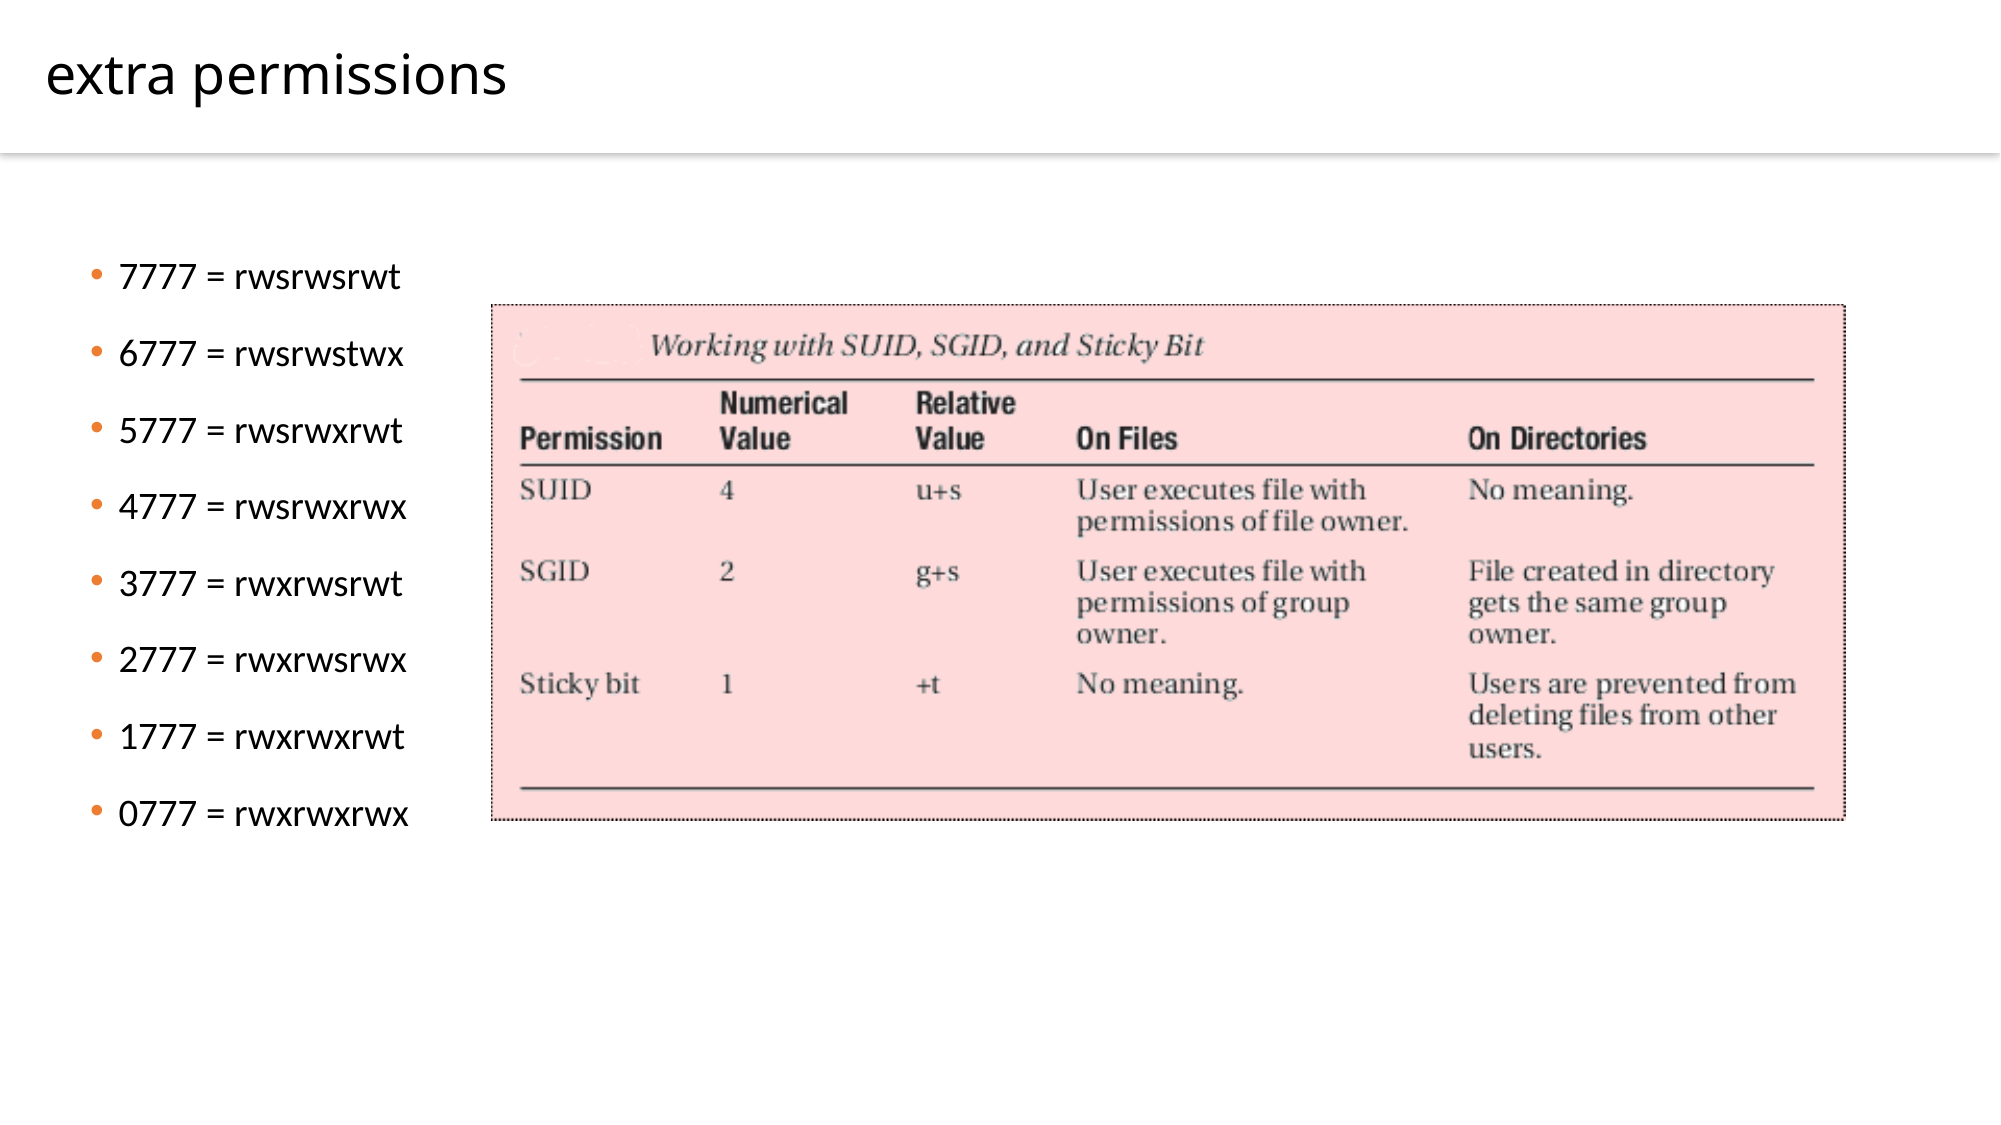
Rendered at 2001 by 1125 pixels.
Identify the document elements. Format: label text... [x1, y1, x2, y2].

picture [491, 304, 1846, 821]
list extra permissions [0, 0, 2000, 153]
list 7777 = rwsrwsrwt 6777 = rwsrwstwx 5777 = rwsrwxrwt 4777 = rwsrwxrwx 3777 = rwxrwsrwt 2777 = rwxrwsrwx 1777 = rwxrwxrwt 0777 = rwxrwxrwx [78, 236, 1901, 979]
